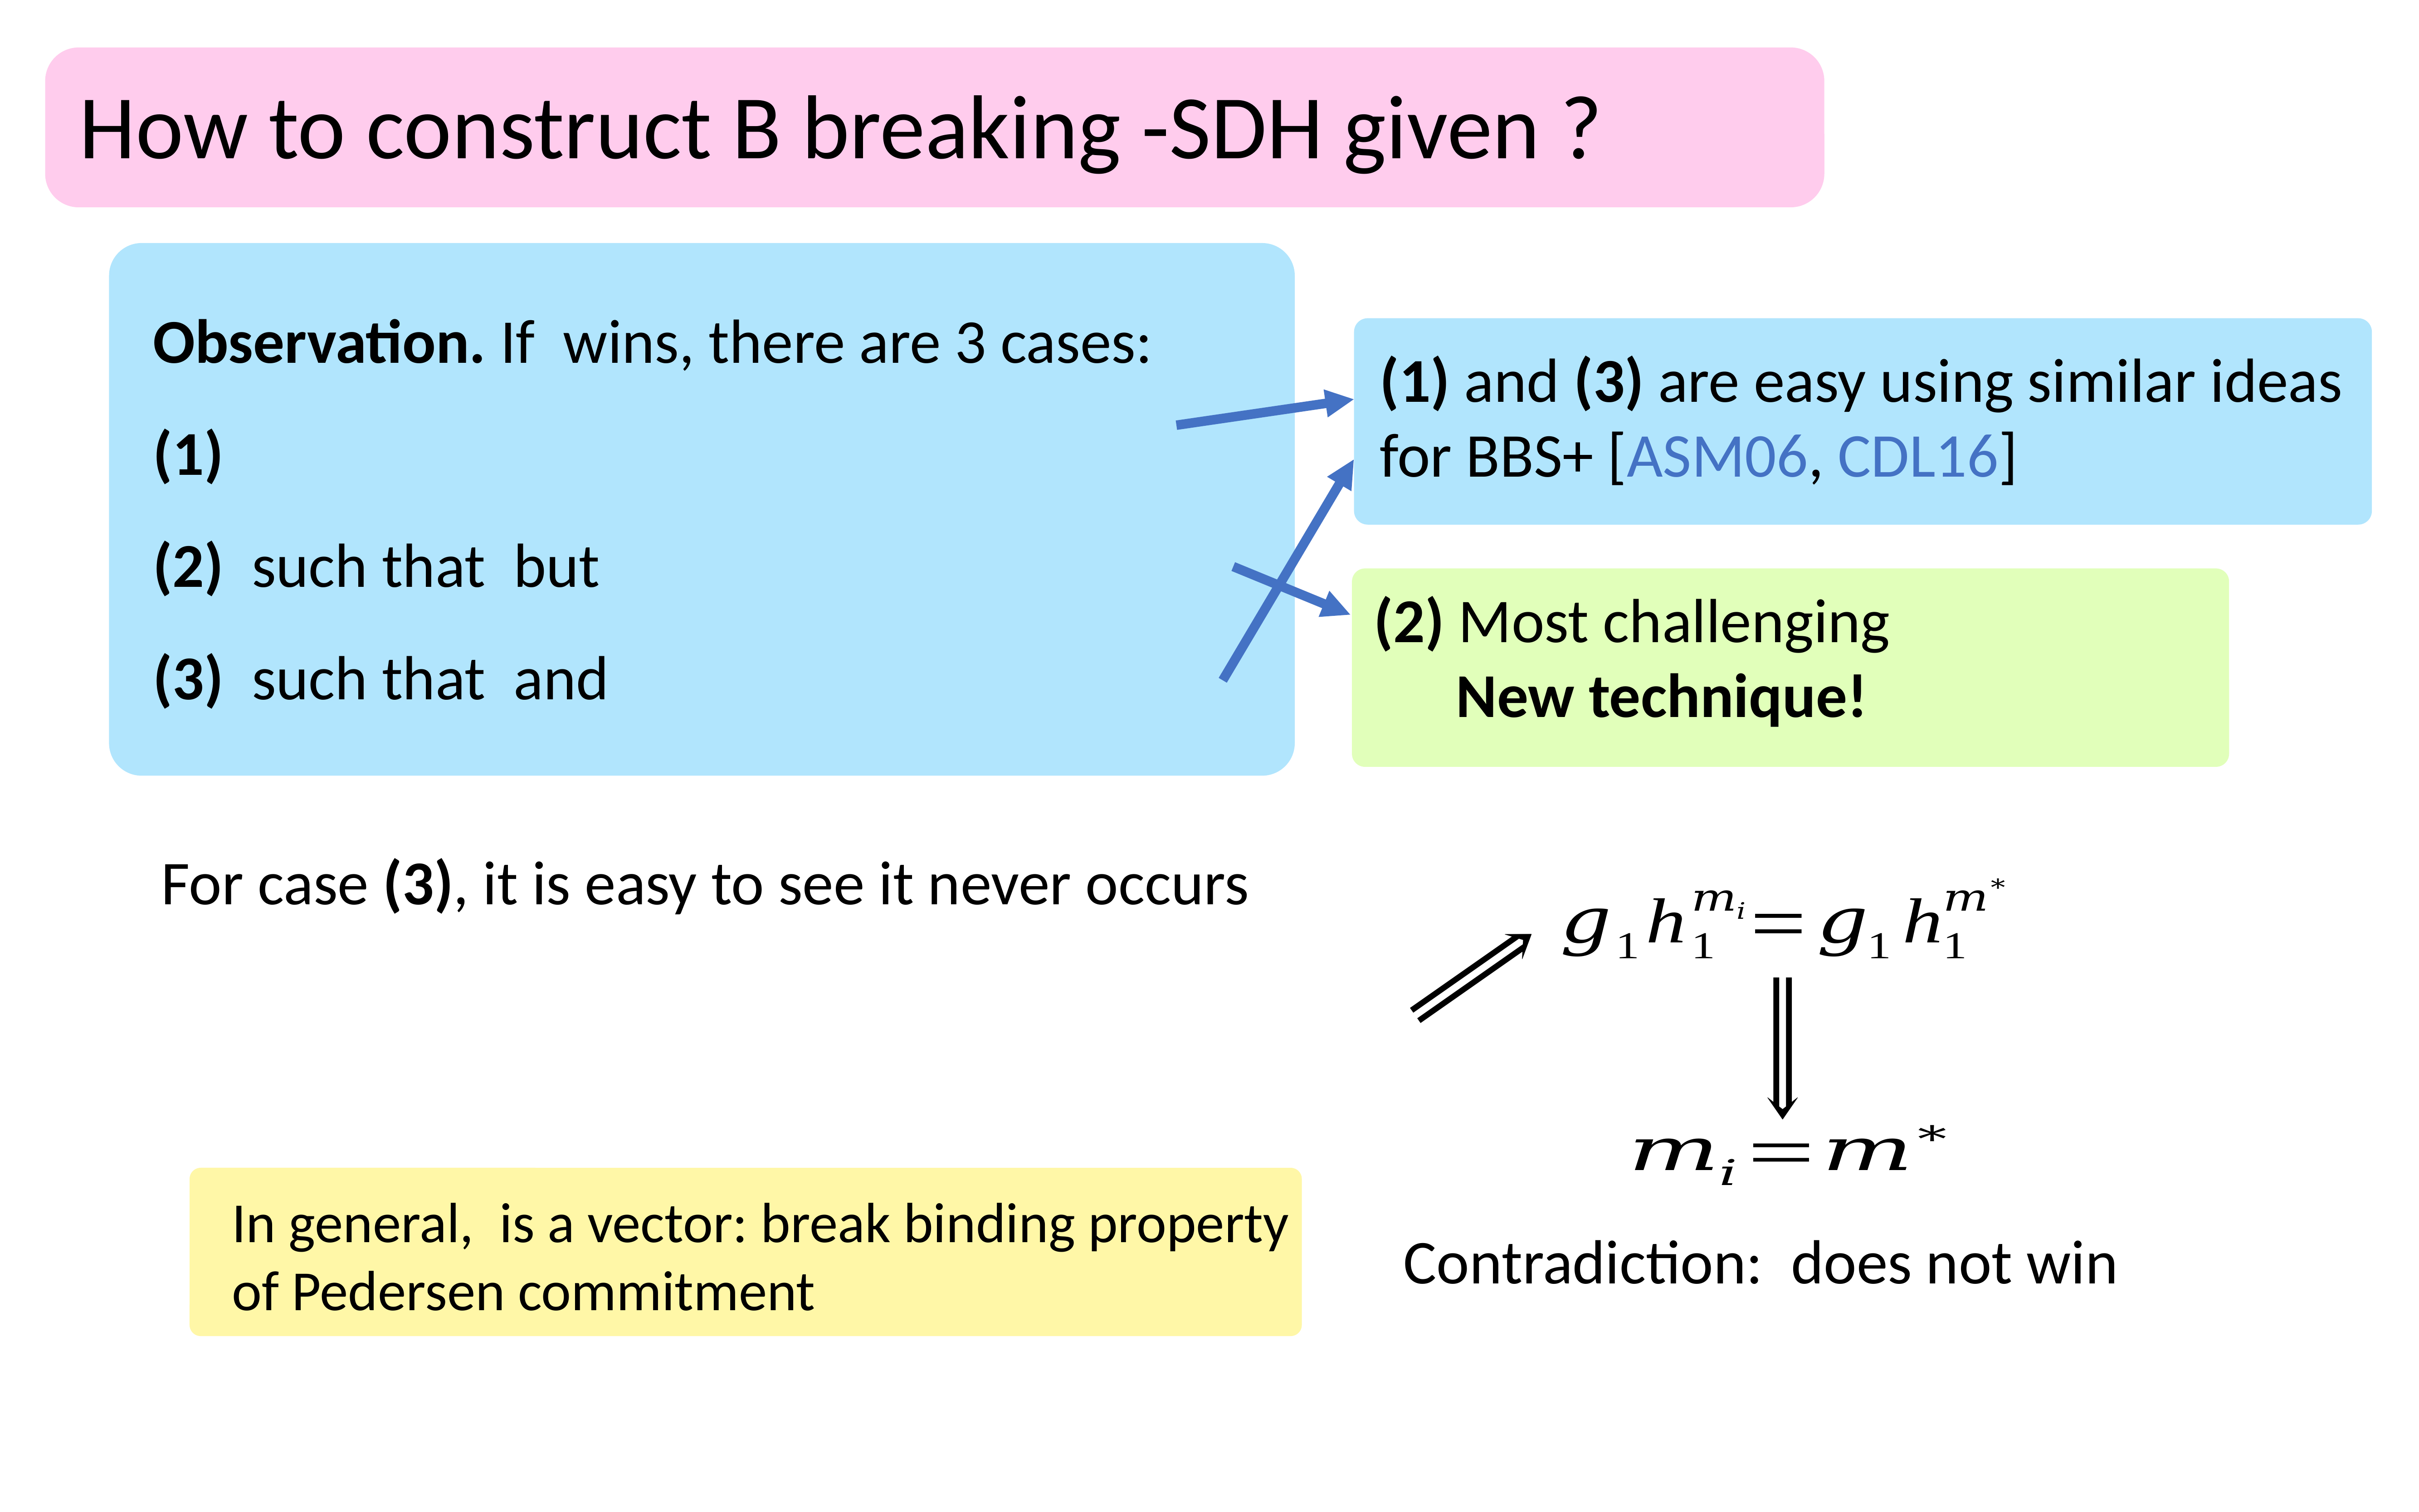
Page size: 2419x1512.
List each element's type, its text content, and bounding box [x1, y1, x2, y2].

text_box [1176, 399, 1354, 425]
text_box [45, 47, 1824, 208]
text_box For case (3), it is easy to see it never occurs [155, 839, 1405, 921]
text_box [109, 243, 1295, 776]
text_box [1352, 568, 2229, 767]
text_box (1) and (3) are easy using similar ideas for BBS+ [ASM06, CDL16] [1373, 336, 2369, 493]
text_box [1222, 459, 1354, 681]
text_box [1233, 566, 1351, 615]
text_box [1354, 318, 2372, 525]
text_box [189, 1167, 1302, 1336]
